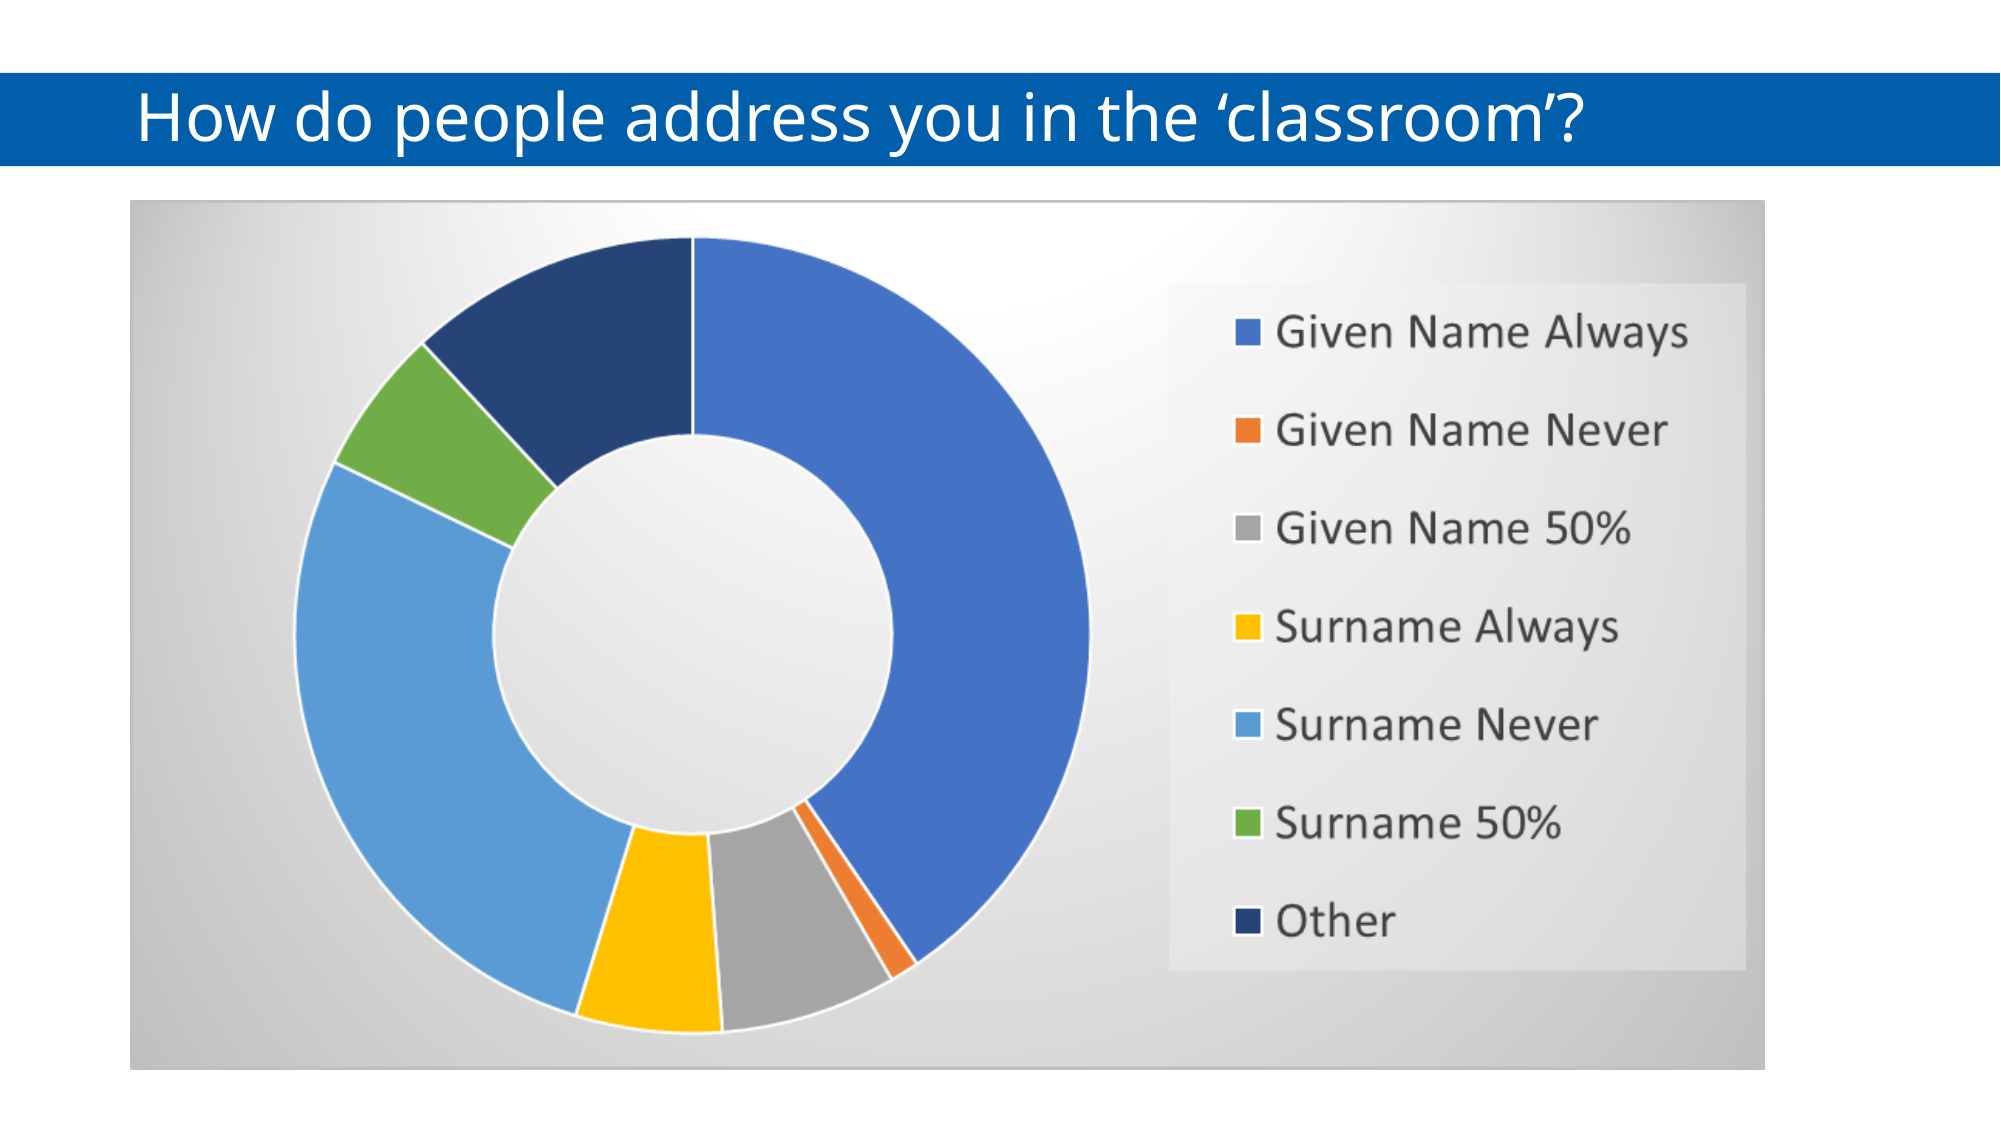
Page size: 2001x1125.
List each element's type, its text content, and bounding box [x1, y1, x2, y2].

title How do people address you in the ‘classroom’? [0, 72, 2000, 167]
picture [130, 200, 1765, 1070]
